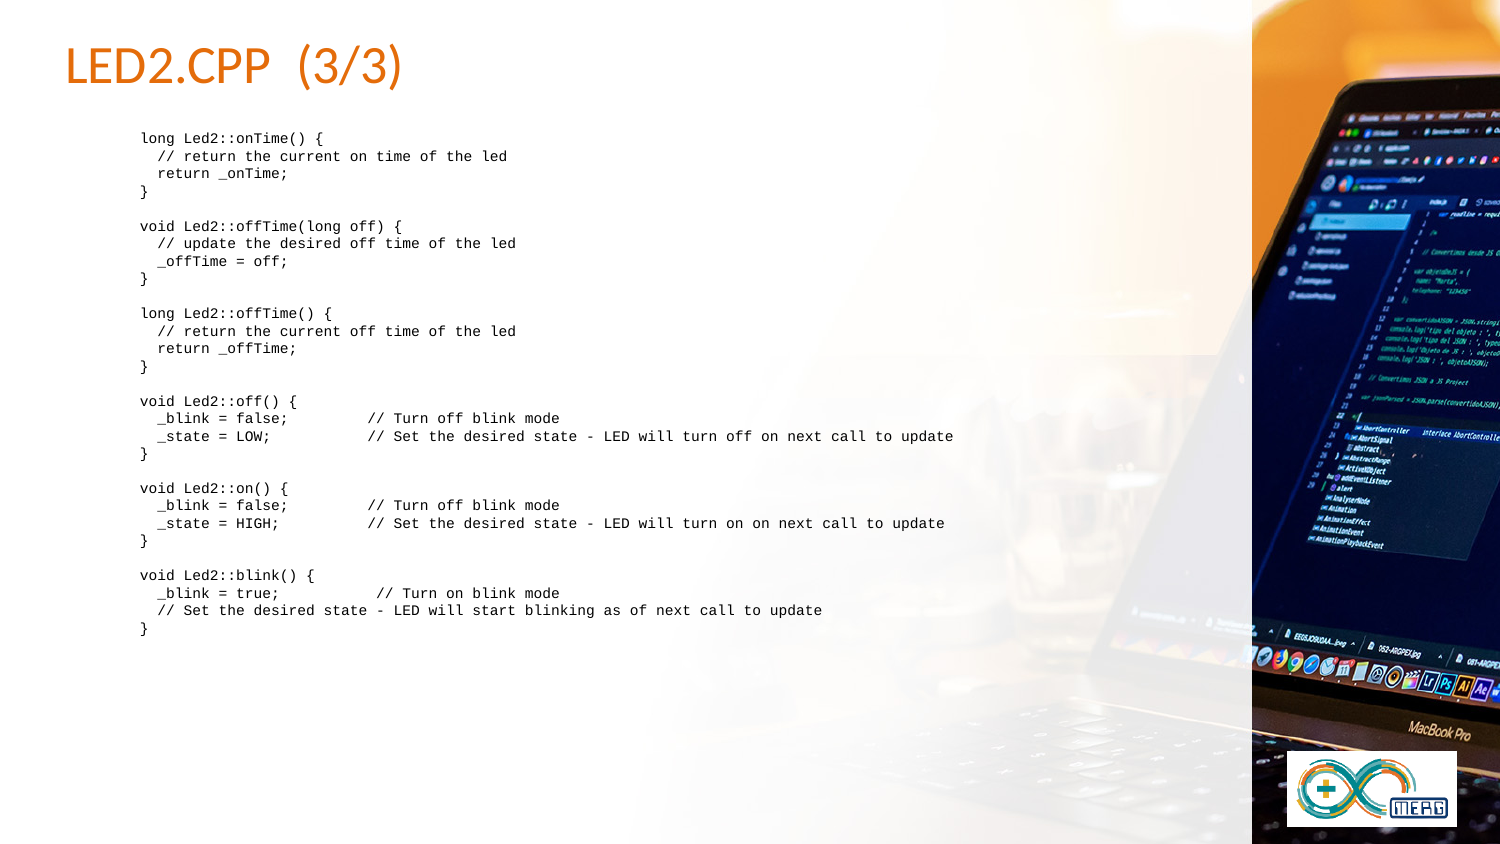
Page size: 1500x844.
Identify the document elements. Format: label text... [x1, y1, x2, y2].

title LED2.CPP (3/3) [50, 21, 1201, 102]
picture [0, 0, 1500, 844]
text_box long Led2::onTime() { // return the current on time of the led return _onTime; } void Led2::offTime(long off) { // update the desired off time of the led _offTime = off; } long Led2::offTime() { // return the current off time of the led return _offTime; } void Led2::off() { _blink = false; // Turn off blink mode _state = LOW; // Set the desired state - LED will turn off on next call to update } void Led2::on() { _blink = false; // Turn off blink mode _state = HIGH; // Set the desired state - LED will turn on on next call to update } void Led2::blink() { _blink = true; // Turn on blink mode // Set the desired state - LED will start blinking as of next call to update } [124, 121, 1312, 644]
